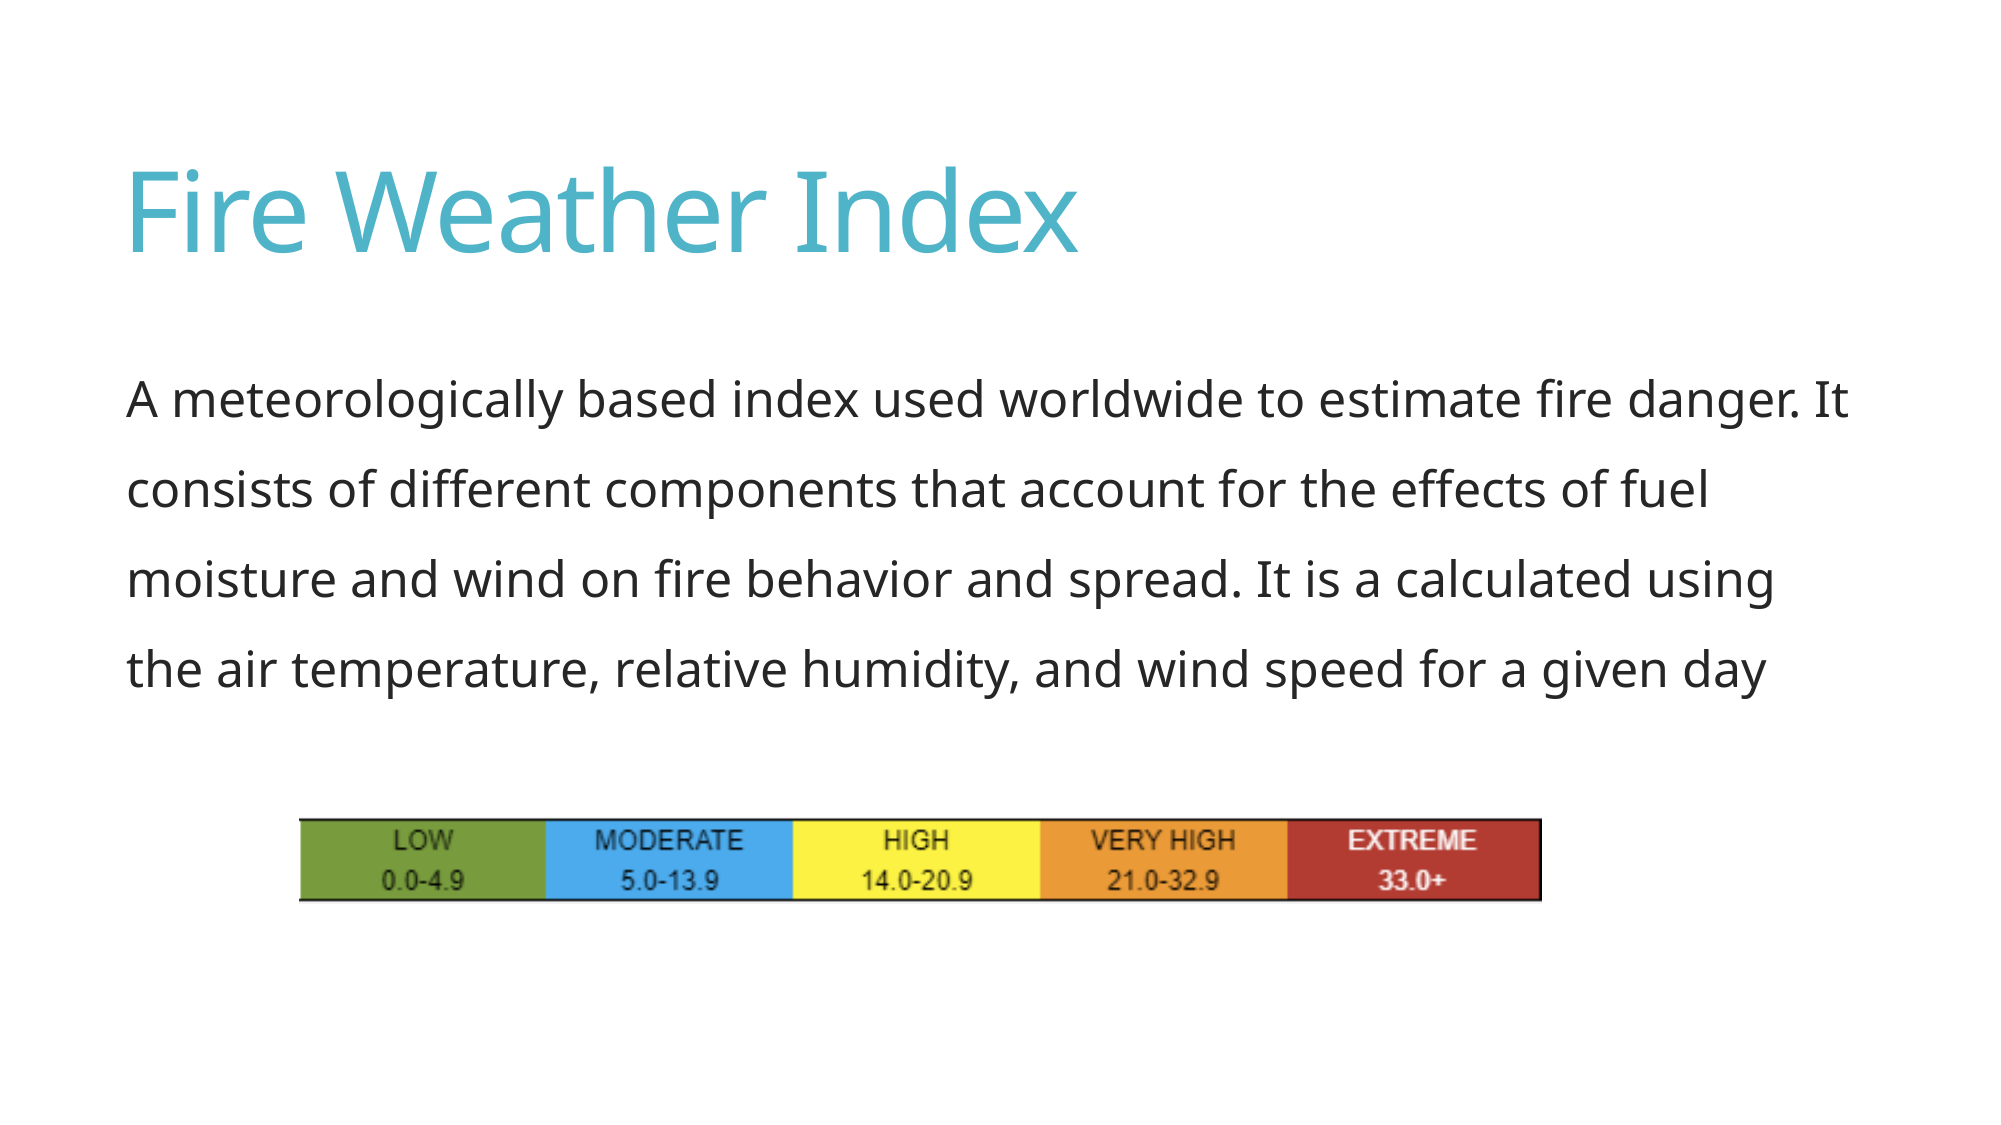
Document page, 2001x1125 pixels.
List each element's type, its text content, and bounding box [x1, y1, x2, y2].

list A meteorologically based index used worldwide to estimate fire danger. It consists of different components that account for the effects of fuel moisture and wind on fire behavior and spread. It is a calculated using the air temperature, relative humidity, and wind speed for a given day [111, 329, 1876, 1073]
title Fire Weather Index [107, 81, 1875, 354]
picture [299, 816, 1543, 904]
